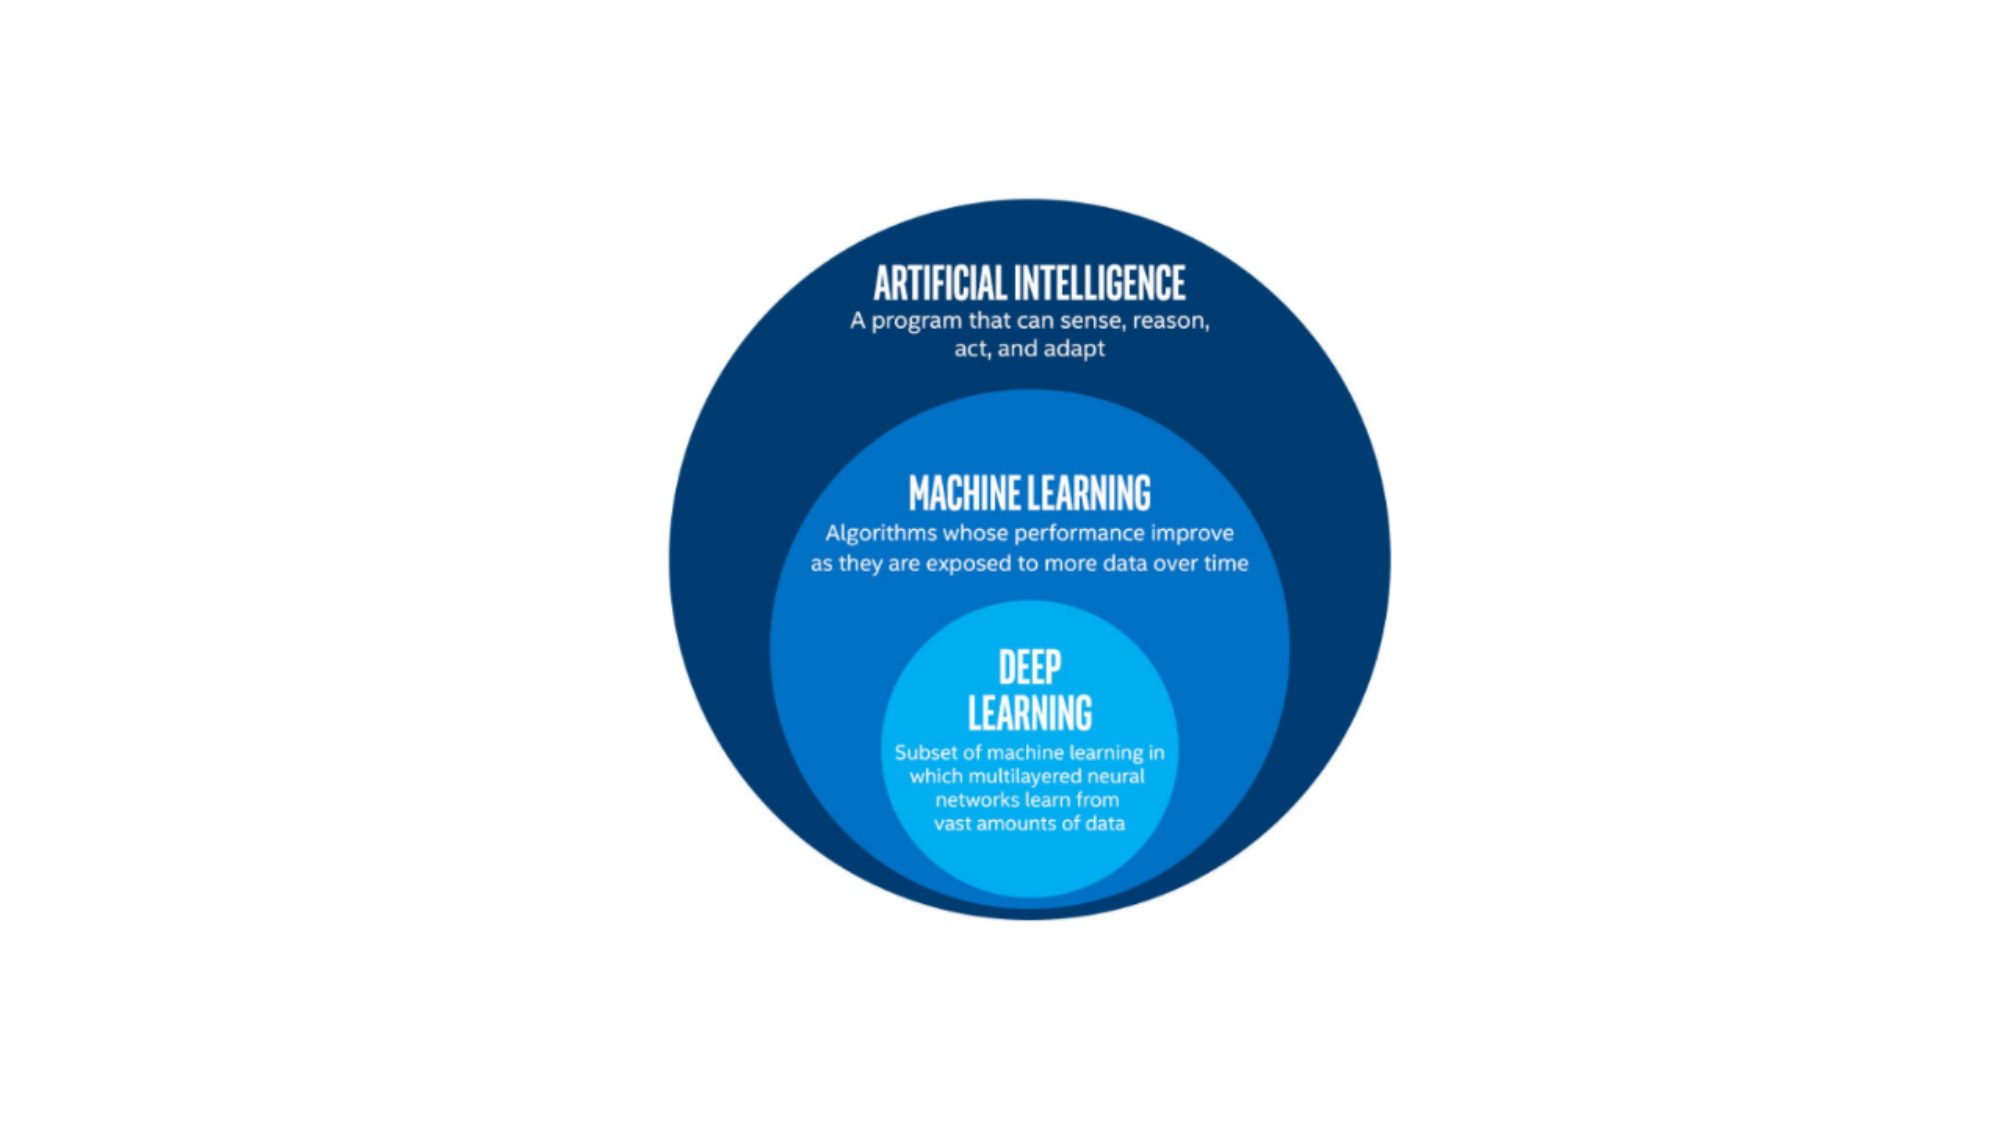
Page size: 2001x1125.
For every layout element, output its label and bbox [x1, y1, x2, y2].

picture [585, 188, 1415, 936]
